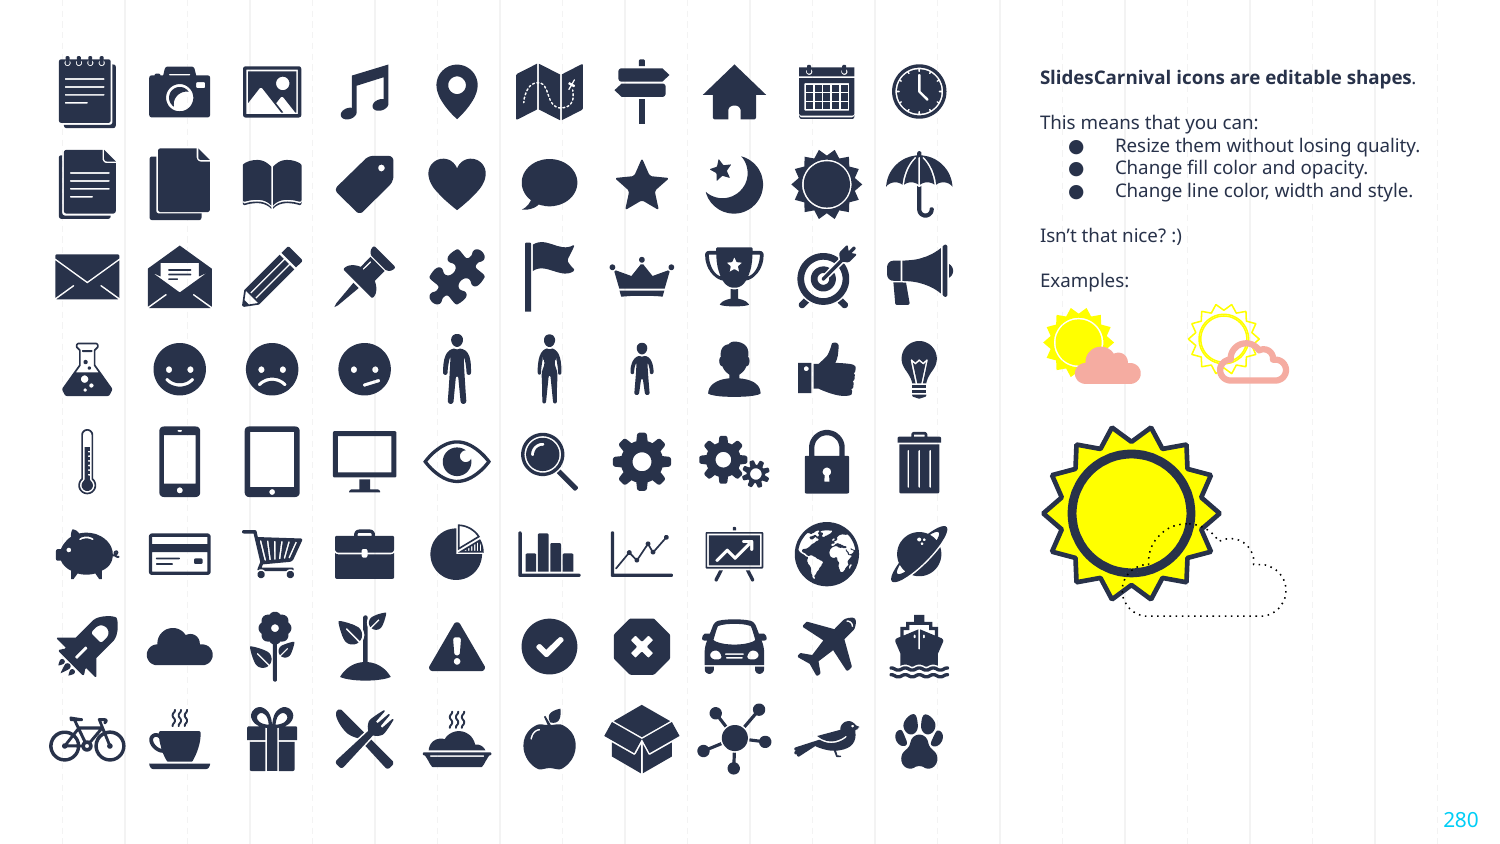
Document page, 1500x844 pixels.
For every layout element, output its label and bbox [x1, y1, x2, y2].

text_box [1024, 51, 1451, 302]
text_box [429, 249, 485, 305]
text_box [241, 246, 303, 308]
text_box [523, 708, 576, 770]
text_box [334, 246, 396, 308]
text_box [338, 343, 391, 396]
text_box [62, 342, 113, 397]
text_box [901, 340, 938, 399]
text_box [701, 619, 767, 675]
text_box [704, 247, 764, 307]
text_box [897, 431, 942, 494]
slide_number [1403, 791, 1494, 844]
text_box [705, 526, 764, 582]
text_box [58, 55, 116, 129]
text_box [55, 254, 120, 300]
text_box [612, 432, 672, 491]
text_box [430, 524, 484, 581]
text_box [521, 159, 578, 210]
text_box [147, 245, 212, 309]
text_box [697, 703, 772, 775]
text_box [1042, 307, 1141, 384]
text_box [609, 256, 675, 297]
text_box [886, 244, 954, 306]
text_box [699, 435, 770, 488]
text_box [436, 64, 478, 120]
text_box [524, 241, 575, 312]
text_box [429, 622, 485, 672]
text_box [520, 432, 579, 491]
text_box [798, 64, 855, 120]
text_box [334, 529, 395, 580]
text_box [242, 66, 302, 118]
text_box [518, 531, 581, 578]
text_box [56, 615, 118, 678]
text_box [340, 64, 389, 120]
text_box [537, 334, 562, 404]
text_box [241, 529, 303, 579]
text_box [442, 333, 472, 405]
text_box [249, 611, 295, 682]
text_box [895, 713, 944, 769]
text_box [55, 529, 120, 580]
text_box [148, 66, 211, 118]
text_box [422, 439, 492, 484]
text_box [794, 522, 860, 587]
text_box [146, 628, 213, 666]
text_box [428, 158, 486, 211]
text_box [794, 721, 860, 758]
text_box [890, 525, 948, 583]
text_box [338, 612, 391, 681]
text_box [148, 708, 211, 770]
text_box [159, 426, 201, 498]
text_box [521, 618, 578, 675]
text_box [889, 614, 950, 679]
text_box [149, 148, 211, 221]
text_box [610, 531, 674, 578]
text_box [702, 64, 767, 120]
text_box [614, 59, 670, 125]
text_box [246, 706, 298, 772]
text_box [705, 156, 764, 214]
text_box [885, 150, 953, 218]
text_box [153, 343, 206, 396]
text_box [804, 429, 850, 494]
text_box [613, 618, 671, 675]
text_box [422, 710, 492, 768]
text_box [630, 342, 654, 396]
text_box [245, 343, 299, 396]
text_box [242, 159, 302, 210]
text_box [603, 704, 680, 774]
text_box [244, 426, 300, 498]
text_box [49, 716, 126, 762]
text_box [78, 428, 97, 495]
text_box [148, 533, 211, 576]
text_box [332, 430, 397, 493]
text_box [1188, 304, 1286, 381]
text_box [791, 149, 863, 220]
text_box [58, 149, 116, 220]
text_box [335, 709, 394, 769]
text_box [335, 155, 394, 213]
text_box [1043, 427, 1286, 617]
text_box [797, 617, 856, 676]
text_box [797, 245, 857, 309]
text_box [891, 64, 947, 119]
text_box [708, 341, 761, 397]
text_box [515, 63, 584, 121]
text_box [616, 159, 668, 210]
text_box [797, 342, 856, 397]
